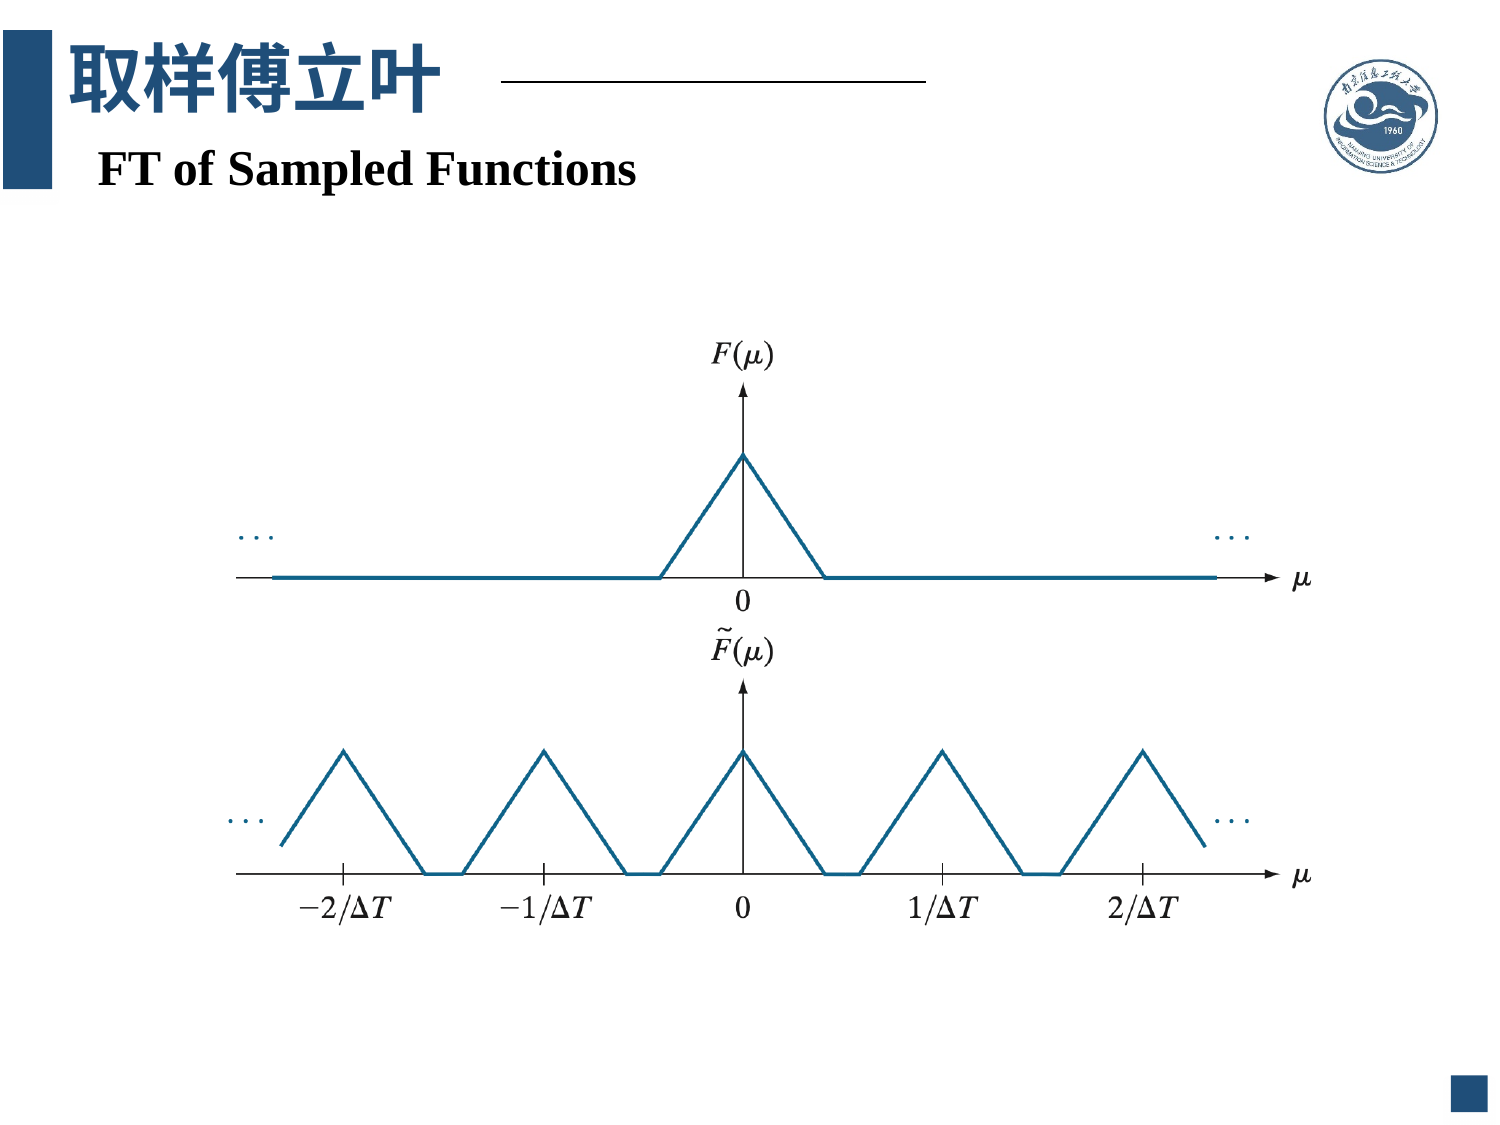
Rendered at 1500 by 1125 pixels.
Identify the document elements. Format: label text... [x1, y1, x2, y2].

text_box [1450, 1074, 1489, 1113]
text_box [65, 219, 1451, 377]
text_box FT of Sampled Functions [82, 102, 759, 236]
picture [195, 288, 1383, 929]
text_box 取样傅立叶 [52, 16, 501, 148]
text_box [2, 29, 53, 190]
picture [1308, 44, 1452, 185]
